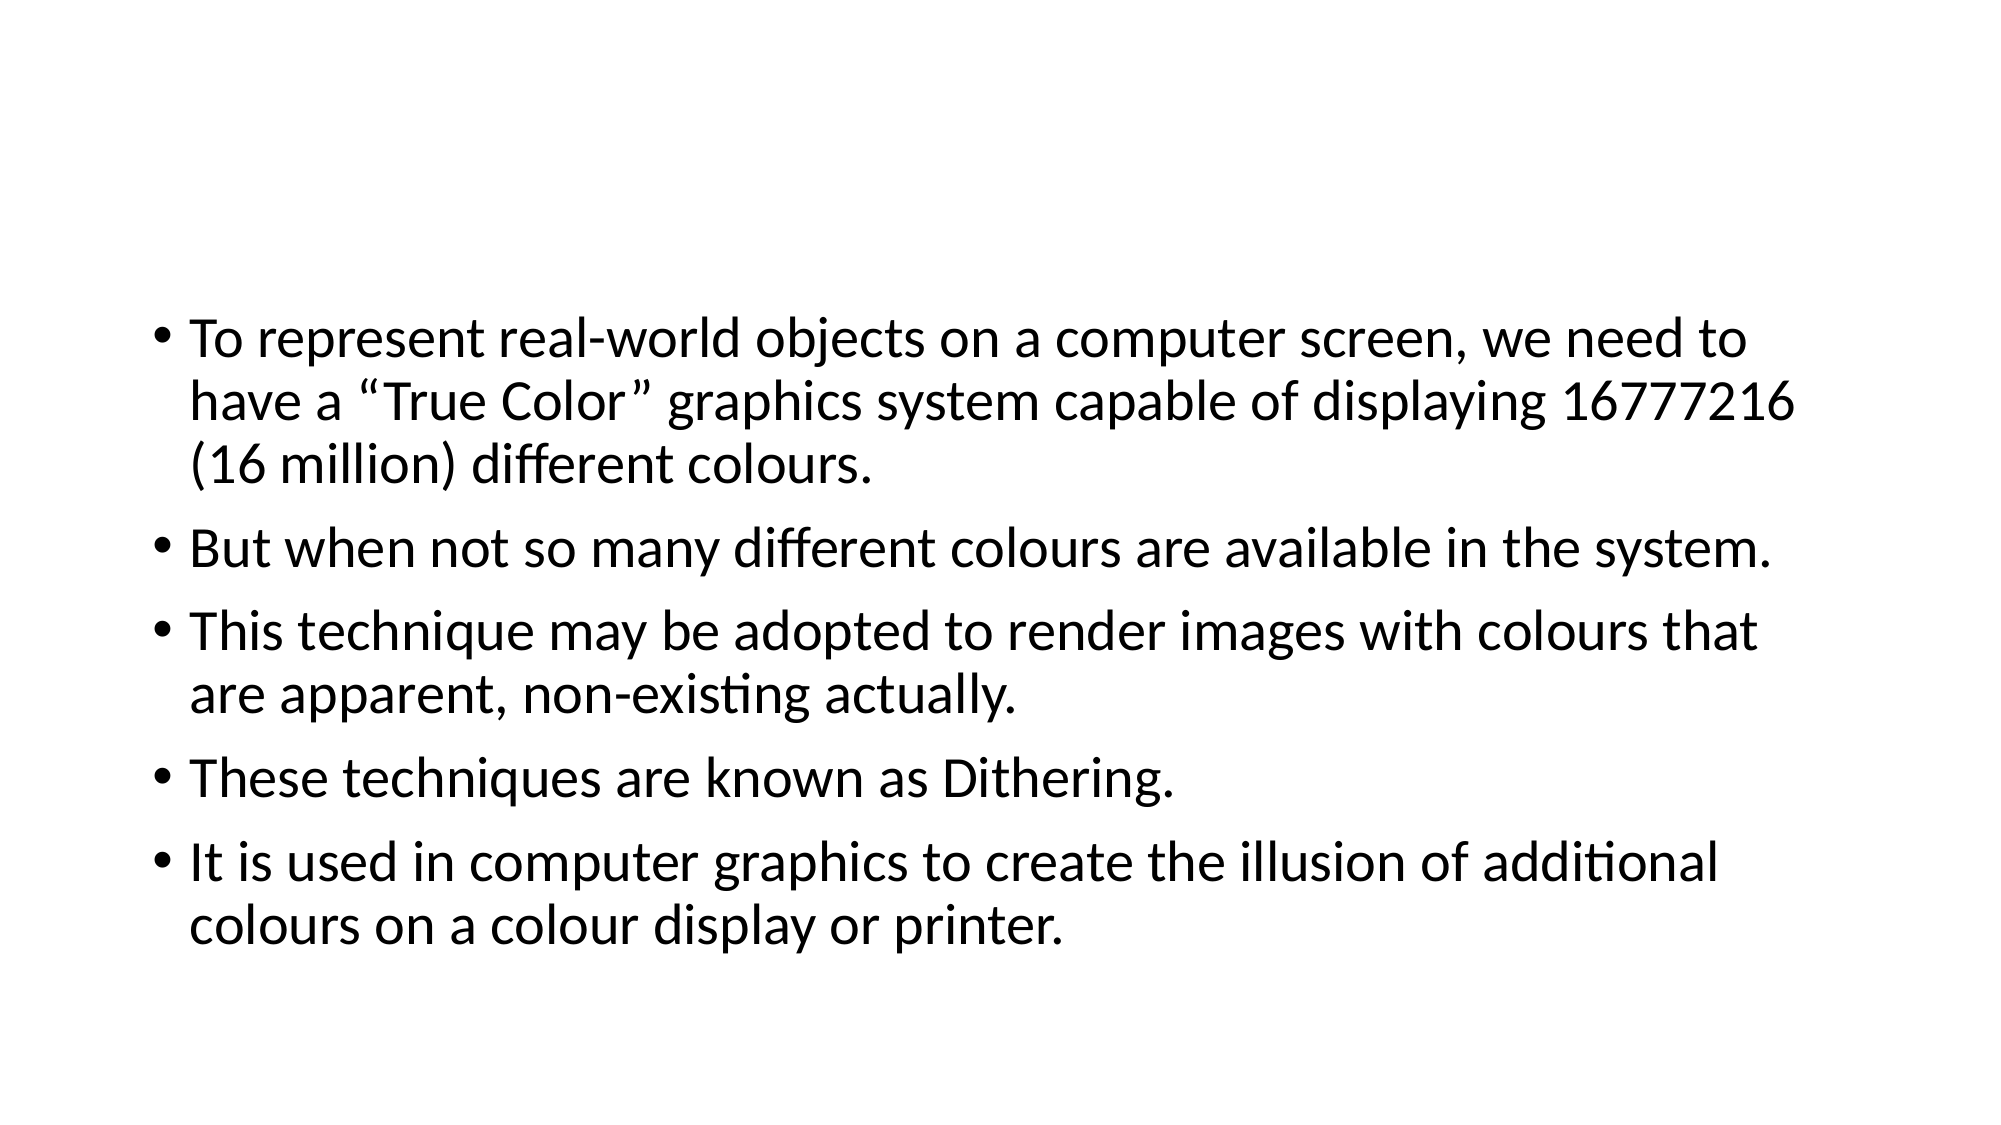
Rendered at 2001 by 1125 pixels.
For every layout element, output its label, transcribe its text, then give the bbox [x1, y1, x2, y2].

list To represent real-world objects on a computer screen, we need to have a “True Color” graphics system capable of displaying 16777216 (16 million) different colours. But when not so many different colours are available in the system. This technique may be adopted to render images with colours that are apparent, non-existing actually. These techniques are known as Dithering. It is used in computer graphics to create the illusion of additional colours on a colour display or printer. [137, 299, 1863, 1014]
